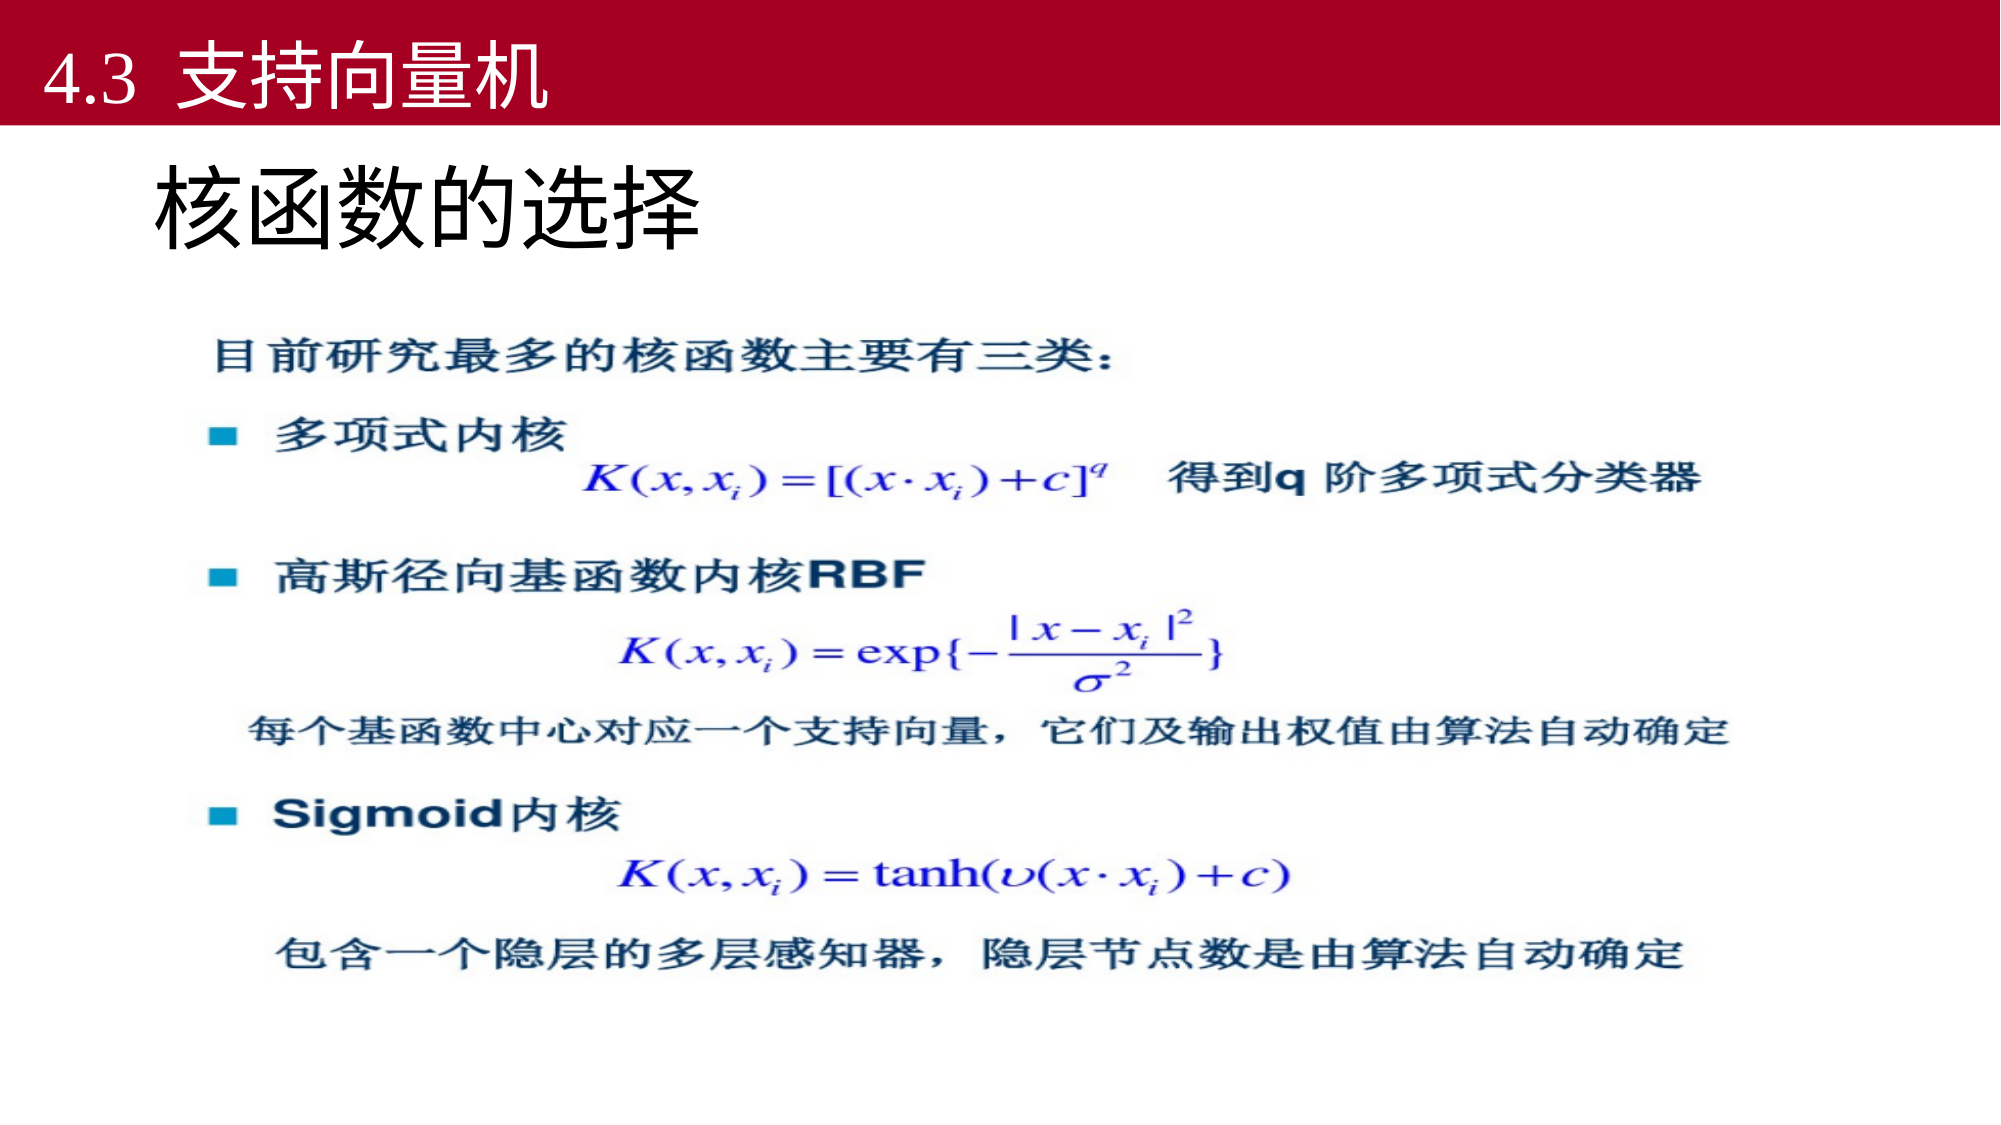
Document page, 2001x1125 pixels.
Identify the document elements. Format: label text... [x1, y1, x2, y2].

title 核函数的选择 [137, 149, 1863, 278]
text_box 4.3 支持向量机 [0, 0, 2000, 126]
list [161, 326, 1804, 980]
